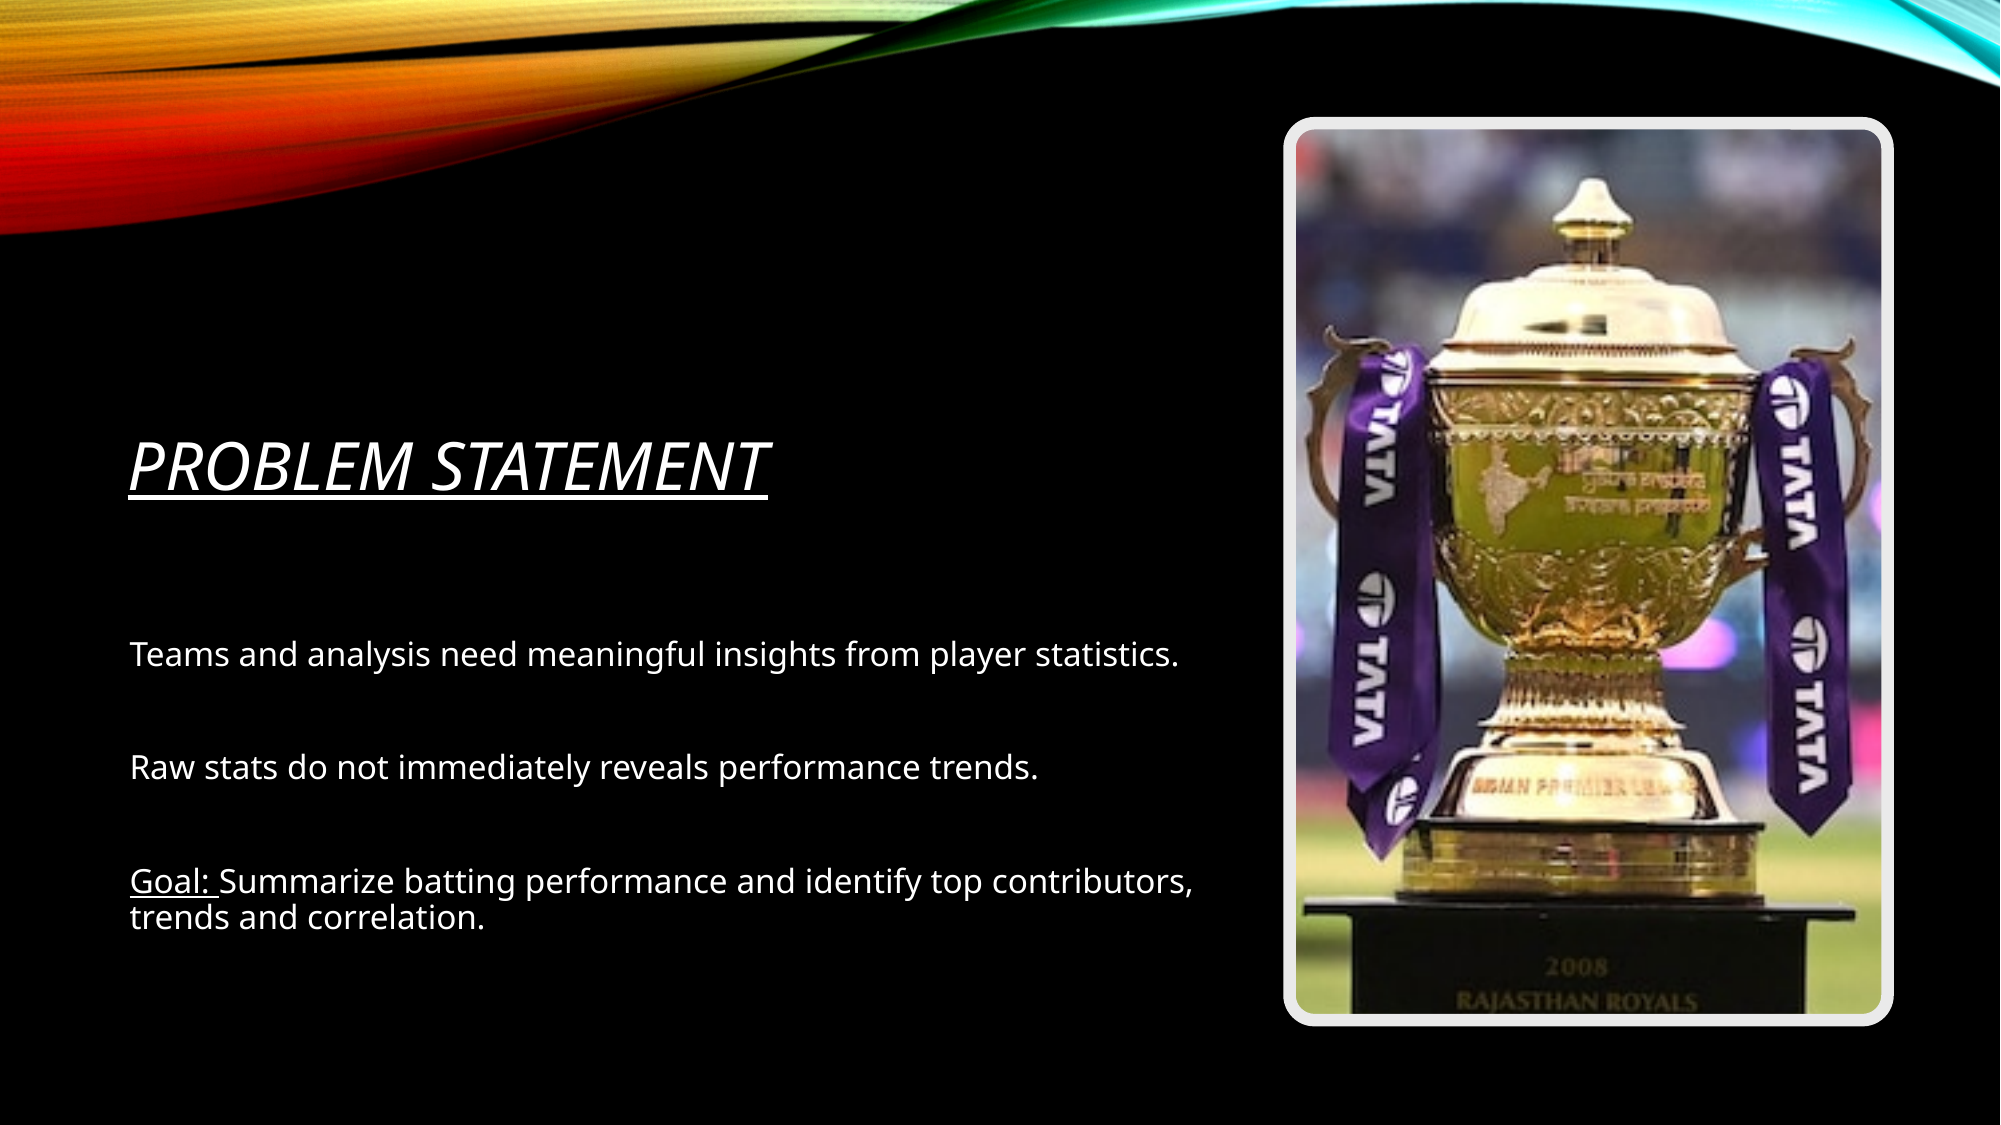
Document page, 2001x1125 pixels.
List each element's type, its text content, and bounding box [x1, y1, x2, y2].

picture [0, 0, 2000, 1021]
list Teams and analysis need meaningful insights from player statistics. Raw stats do not immediately reveals performance trends. Goal: Summarize batting performance and identify top contributors, trends and correlation. [114, 512, 1243, 1021]
title Problem Statement [112, 249, 1240, 513]
